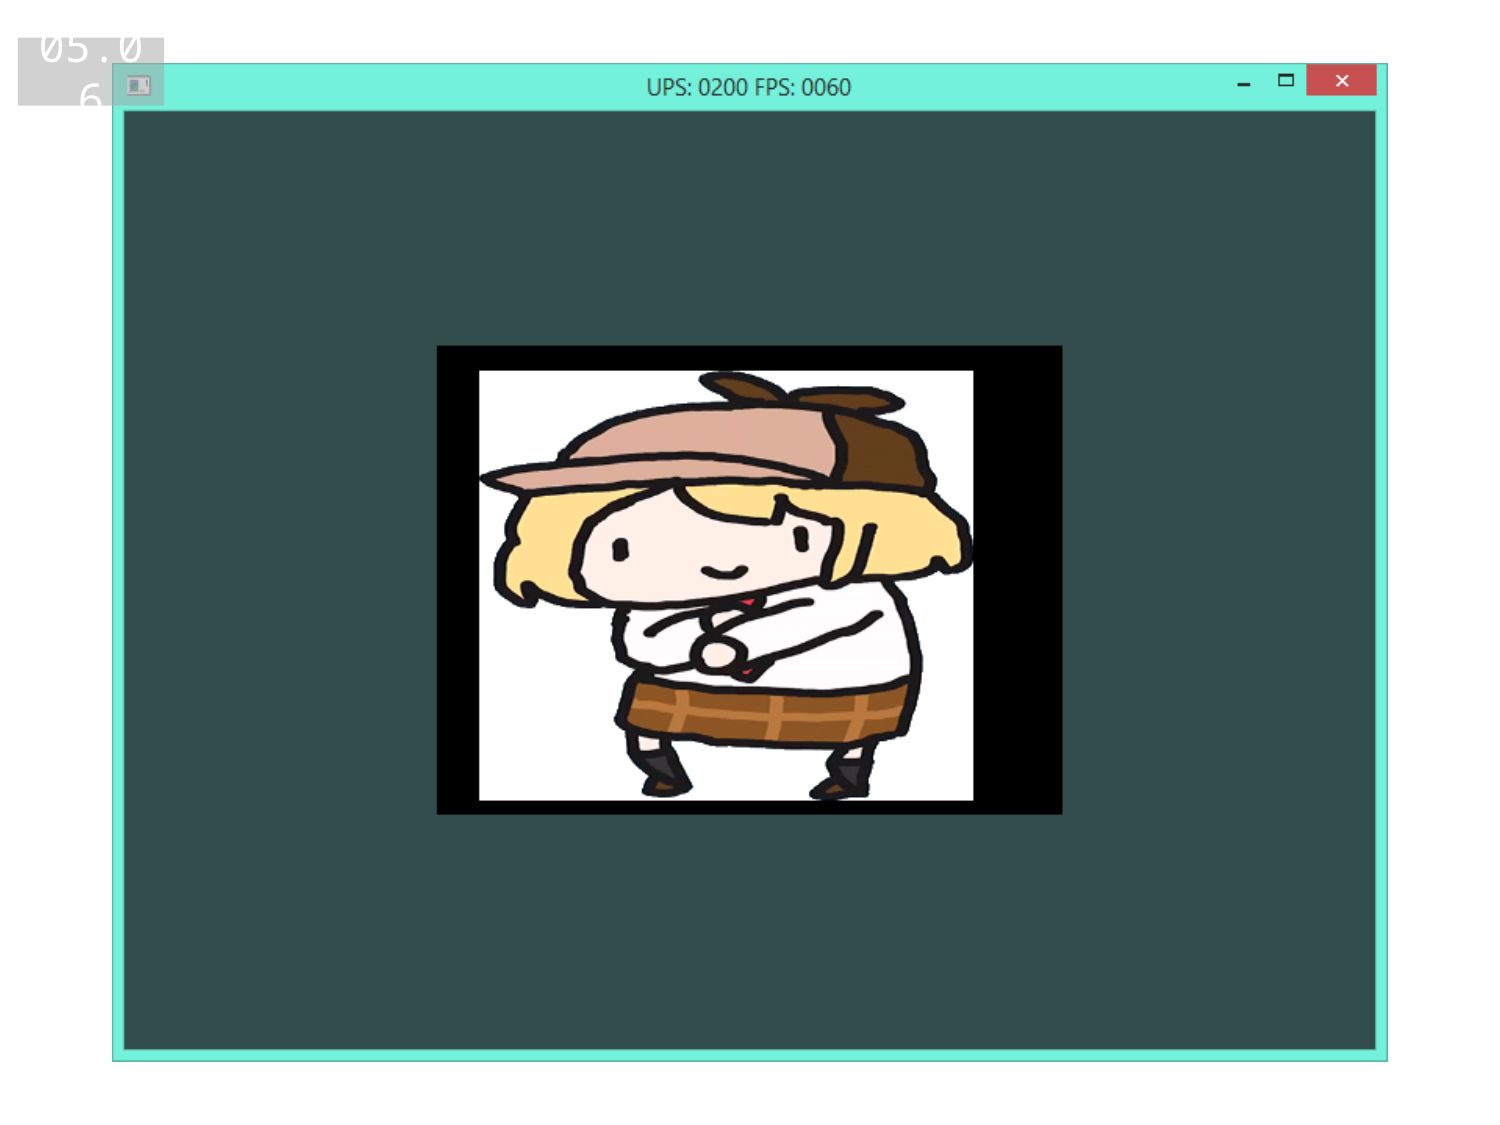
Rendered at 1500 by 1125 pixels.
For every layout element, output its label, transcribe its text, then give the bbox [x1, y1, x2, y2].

title Как нарисовать полигон? [103, 106, 112, 278]
title Как нарисовать полигон? [165, 59, 1397, 278]
picture [112, 63, 1388, 1062]
text_box 05.06 [17, 37, 165, 106]
